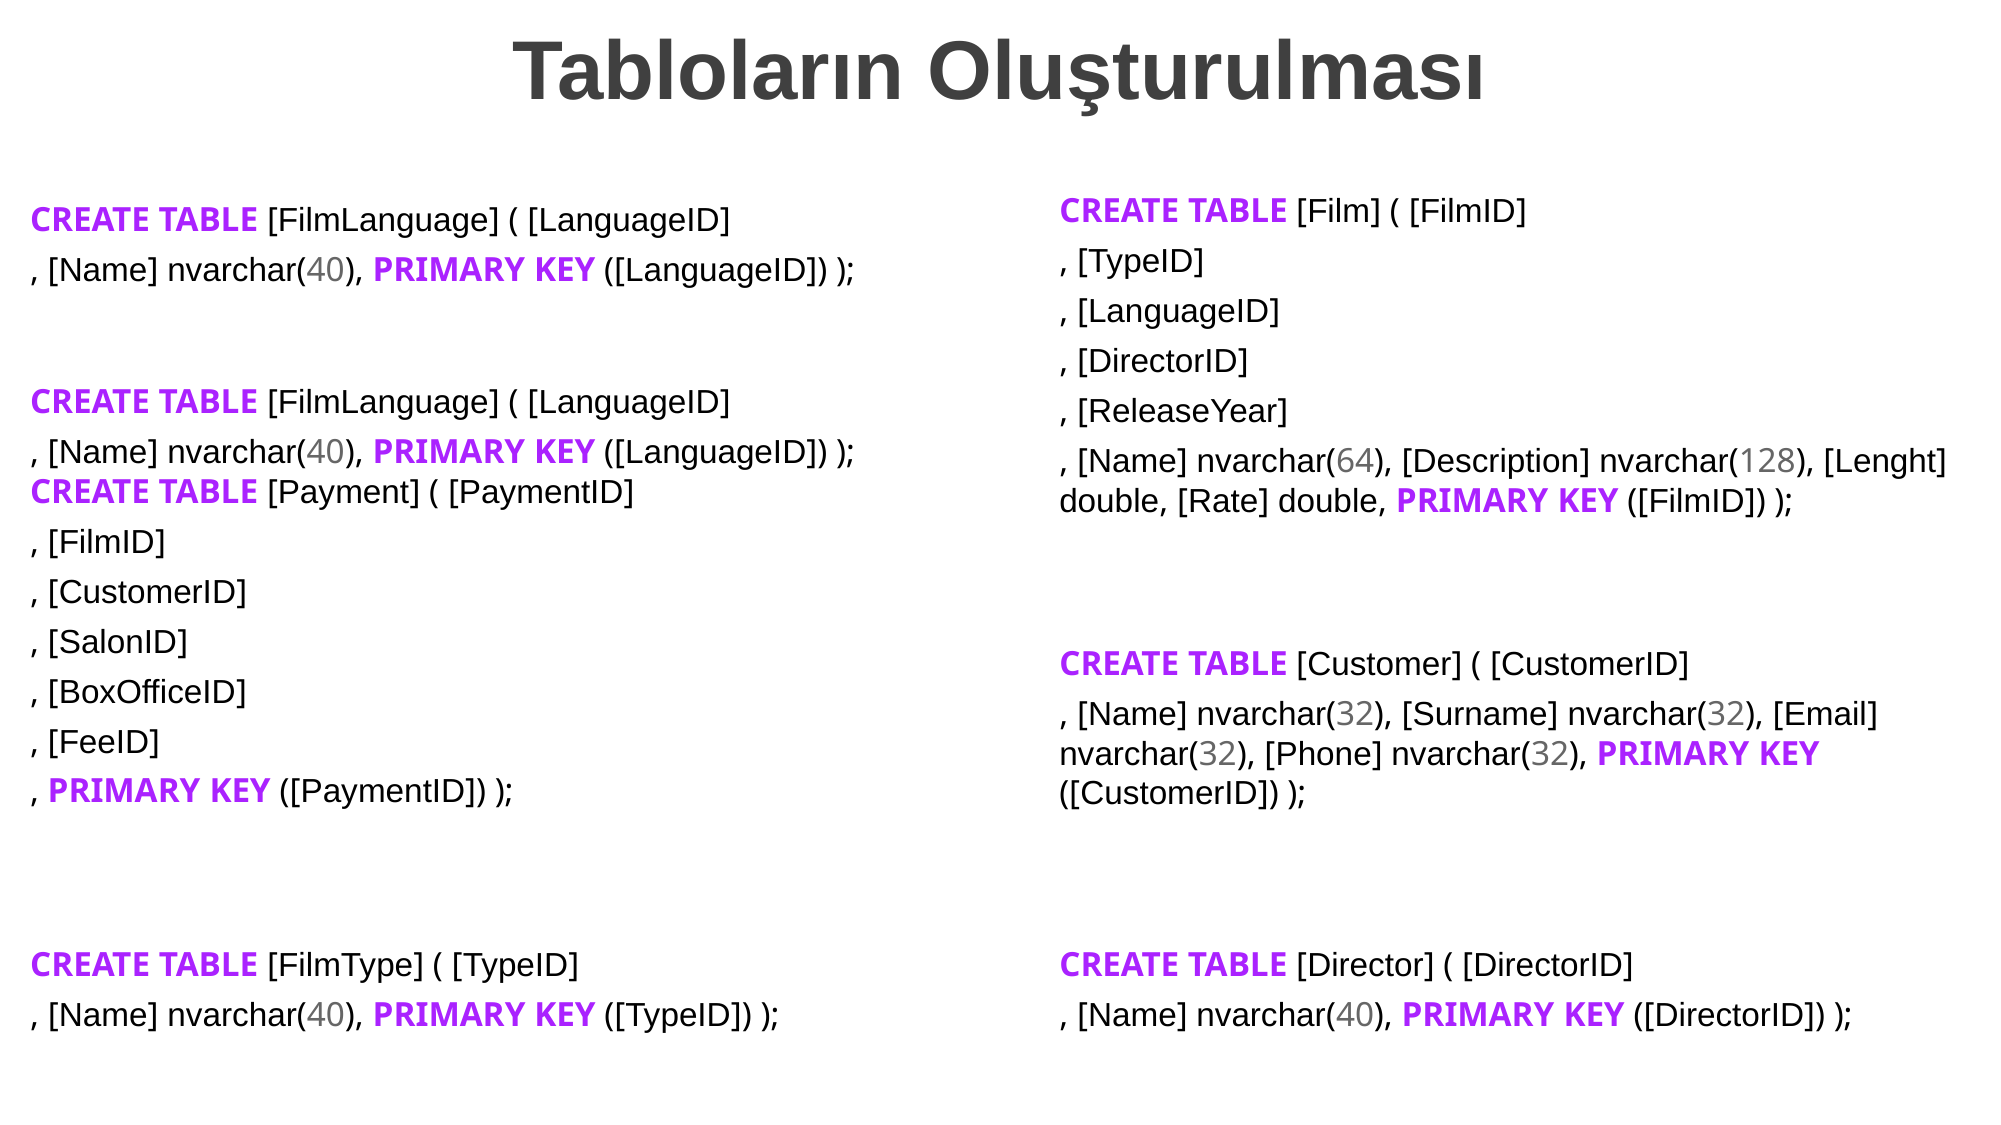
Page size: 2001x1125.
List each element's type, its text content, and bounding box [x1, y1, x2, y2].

text_box CREATE TABLE [FilmLanguage] ( [LanguageID] , [Name] nvarchar(40), PRIMARY KEY ([LanguageID]) ); CREATE TABLE [Payment] ( [PaymentID] , [FilmID] , [CustomerID] , [SalonID] , [BoxOfficeID] , [FeeID] , PRIMARY KEY ([PaymentID]) ); [15, 373, 911, 867]
text_box Tabloların Oluşturulması [15, 14, 1985, 108]
text_box CREATE TABLE [Director] ( [DirectorID] , [Name] nvarchar(40), PRIMARY KEY ([DirectorID]) ); [1044, 935, 1886, 1041]
text_box CREATE TABLE [Customer] ( [CustomerID] , [Name] nvarchar(32), [Surname] nvarchar(32), [Email] nvarchar(32), [Phone] nvarchar(32), PRIMARY KEY ([CustomerID]) ); [1044, 634, 1985, 819]
text_box CREATE TABLE [FilmType] ( [TypeID] , [Name] nvarchar(40), PRIMARY KEY ([TypeID]) ); [15, 935, 811, 1081]
text_box CREATE TABLE [Film] ( [FilmID] , [TypeID] , [LanguageID] , [DirectorID] , [ReleaseYear] , [Name] nvarchar(64), [Description] nvarchar(128), [Lenght] double, [Rate] double, PRIMARY KEY ([FilmID]) ); [1044, 181, 1985, 527]
text_box CREATE TABLE [FilmLanguage] ( [LanguageID] , [Name] nvarchar(40), PRIMARY KEY ([LanguageID]) ); [15, 190, 911, 336]
